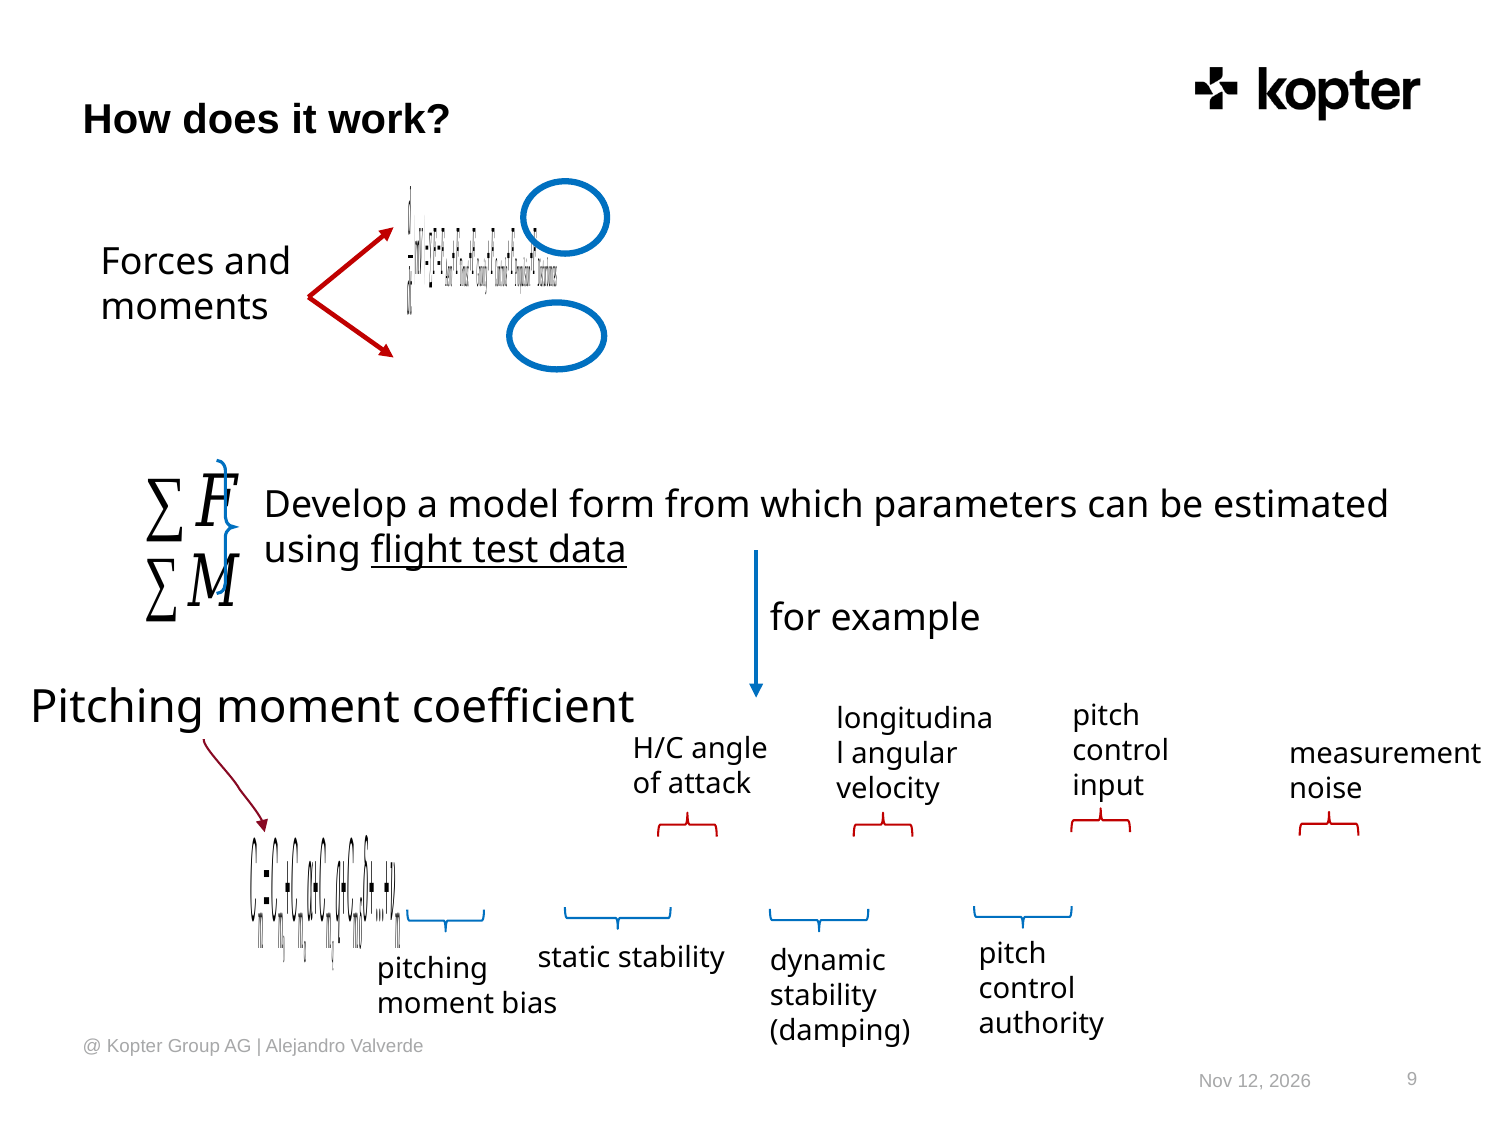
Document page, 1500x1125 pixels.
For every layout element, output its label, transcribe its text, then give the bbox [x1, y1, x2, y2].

text_box dynamic stability (damping) [769, 941, 938, 996]
text_box Develop a model form from which parameters can be estimated using flight test data [263, 480, 1409, 529]
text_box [308, 297, 394, 358]
text_box [216, 459, 236, 595]
text_box pitch control input [1072, 696, 1234, 765]
text_box longitudinal angular velocity [836, 699, 998, 769]
text_box pitching moment bias [376, 948, 560, 1004]
text_box [522, 180, 609, 255]
text_box pitch control authority [978, 934, 1147, 990]
slide_number 2-Mar-18 [1181, 1069, 1329, 1099]
list @ Kopter Group AG | Alejandro Valverde [82, 1033, 703, 1063]
text_box H/C angle of attack [632, 729, 779, 799]
text_box [973, 906, 1073, 929]
text_box [202, 740, 268, 833]
text_box Pitching moment coefficient [15, 669, 650, 740]
text_box measurement noise [1289, 734, 1483, 803]
text_box static stability [537, 937, 804, 993]
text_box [308, 227, 394, 297]
title How does it work? [82, 64, 1153, 142]
slide_number 9 [1328, 1067, 1418, 1097]
picture [1194, 66, 1421, 121]
text_box [406, 909, 485, 932]
text_box [769, 908, 869, 932]
text_box [853, 812, 913, 837]
text_box [1070, 807, 1131, 833]
text_box [508, 301, 606, 371]
text_box [657, 812, 718, 837]
text_box [564, 907, 672, 930]
text_box Forces and moments [100, 236, 308, 358]
text_box [1299, 811, 1359, 836]
text_box for example [769, 592, 1440, 649]
